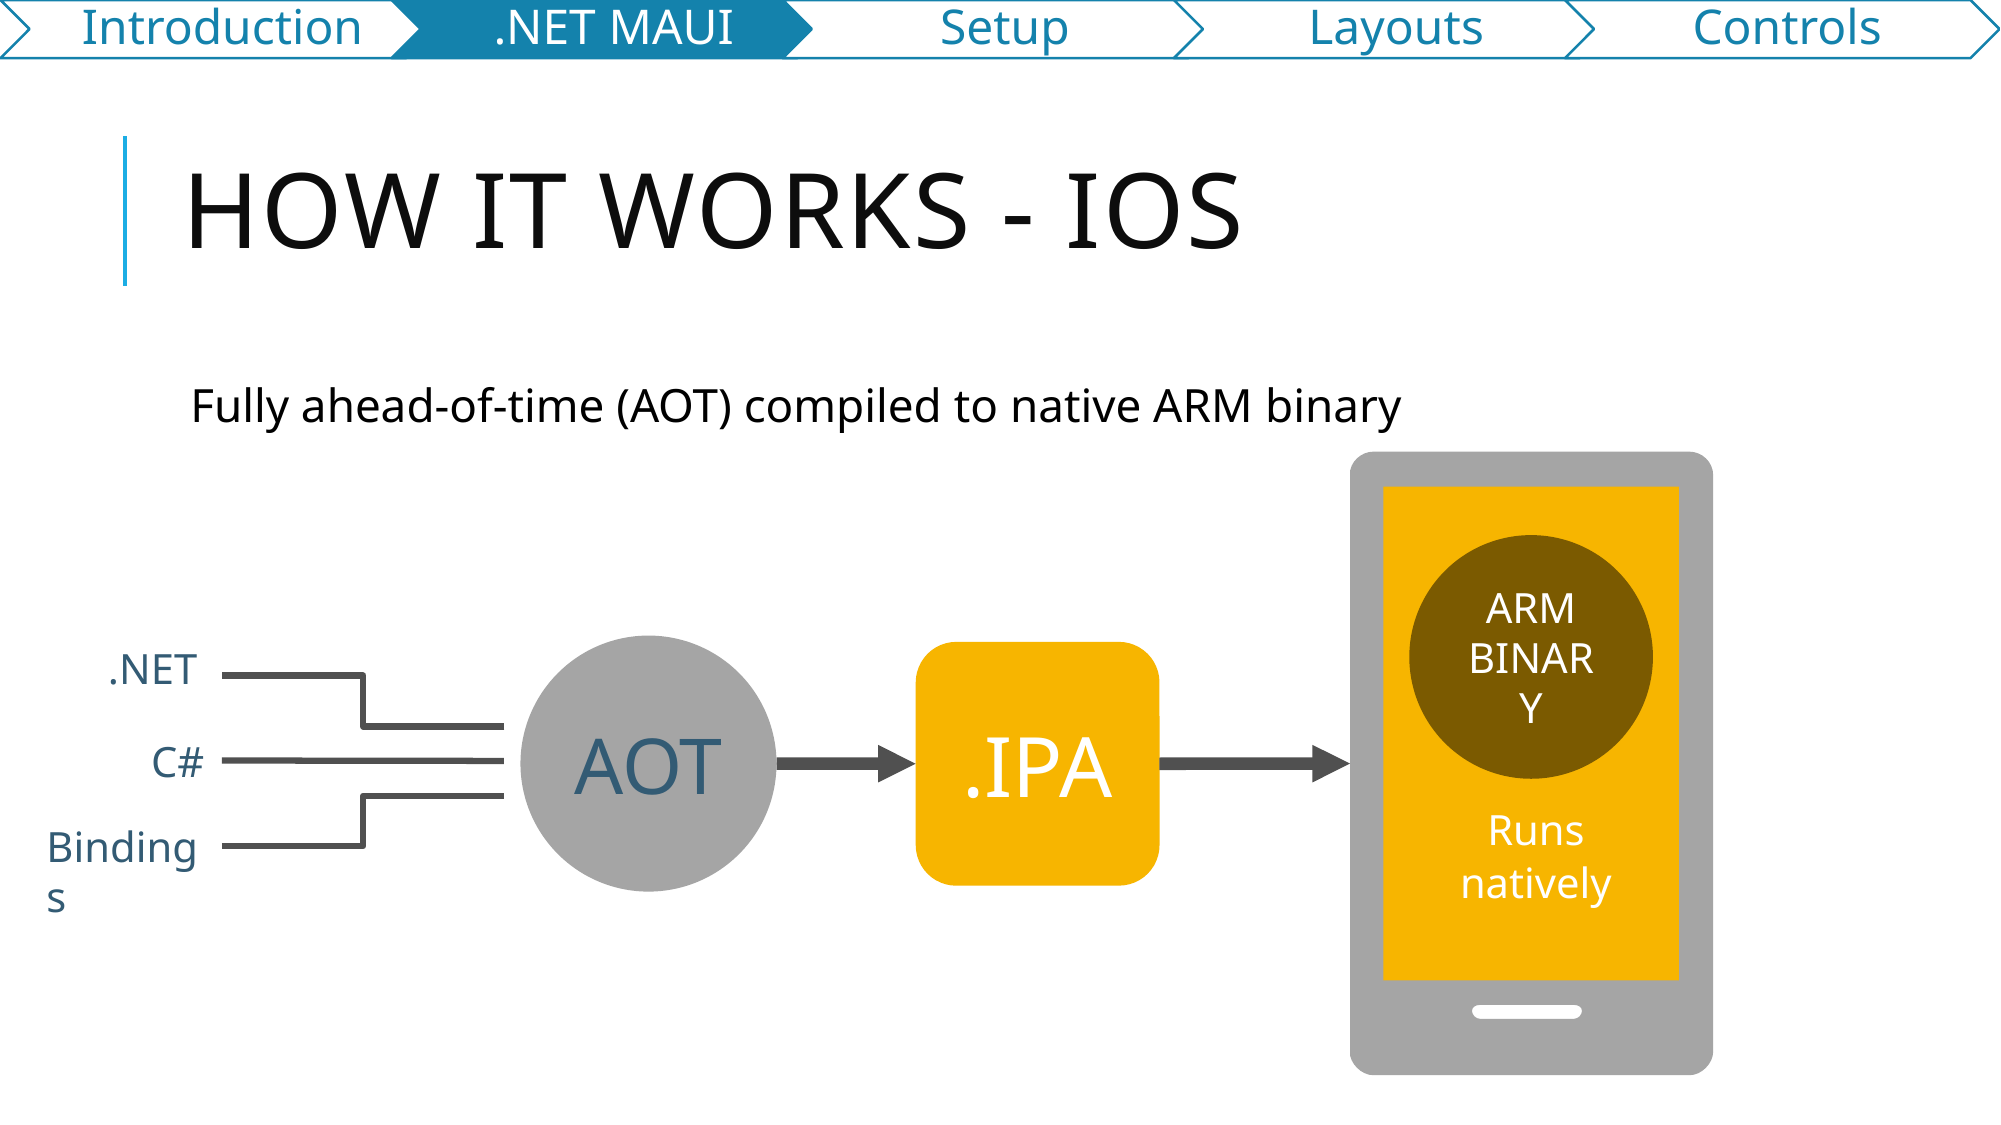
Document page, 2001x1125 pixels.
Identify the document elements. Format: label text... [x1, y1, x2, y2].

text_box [221, 675, 505, 727]
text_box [221, 795, 505, 847]
text_box .IPA [914, 640, 1161, 888]
list Fully ahead-of-time (AOT) compiled to native ARM binary [168, 375, 1763, 1035]
text_box AOT [519, 634, 778, 893]
text_box Bindings [31, 813, 222, 928]
text_box C# [136, 728, 222, 793]
text_box .NET [93, 635, 214, 701]
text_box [1349, 451, 1714, 1076]
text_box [0, 0, 2000, 59]
title How it Works - iOS [168, 96, 1763, 342]
